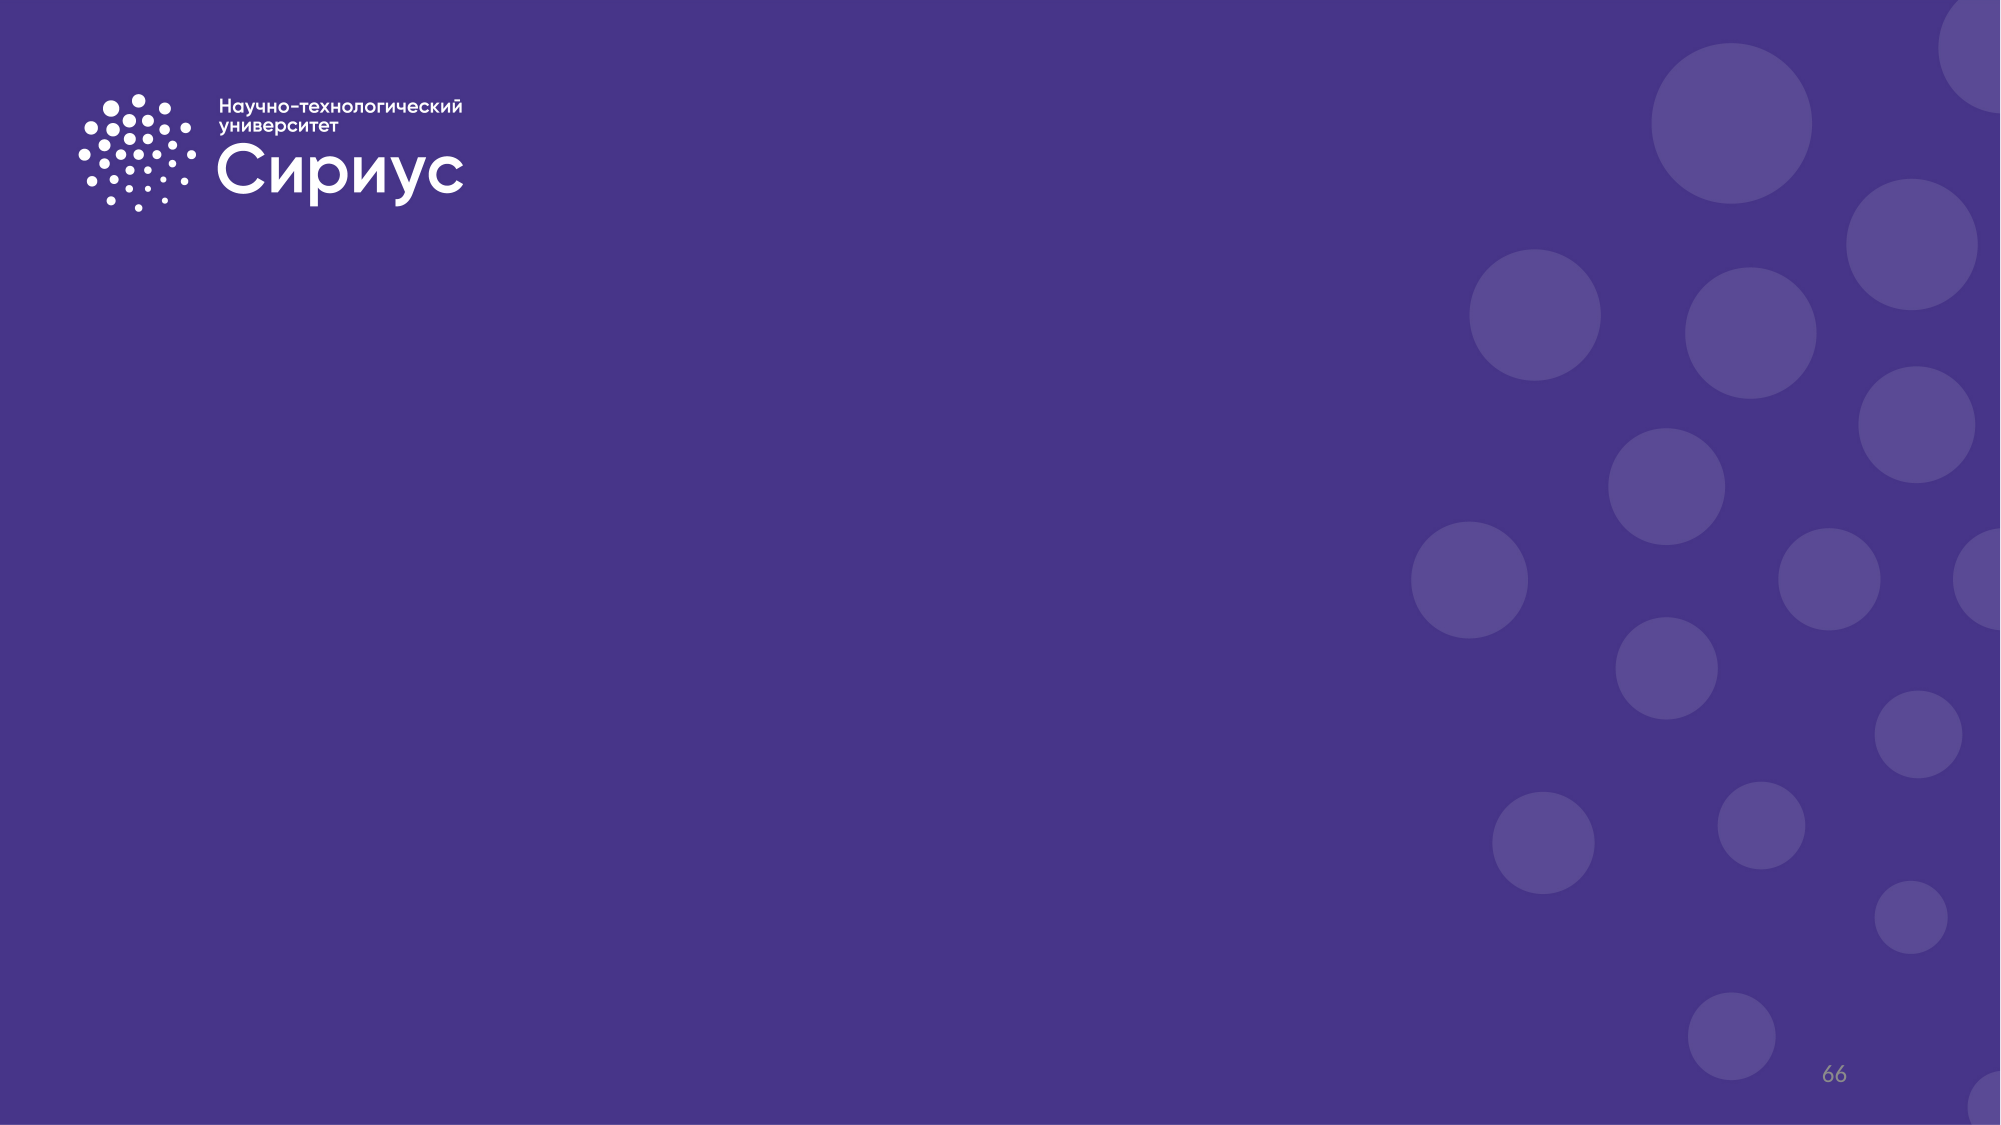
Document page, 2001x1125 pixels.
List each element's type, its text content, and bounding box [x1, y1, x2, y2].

picture [0, 0, 2001, 1125]
slide_number 66 [1412, 1042, 1863, 1103]
